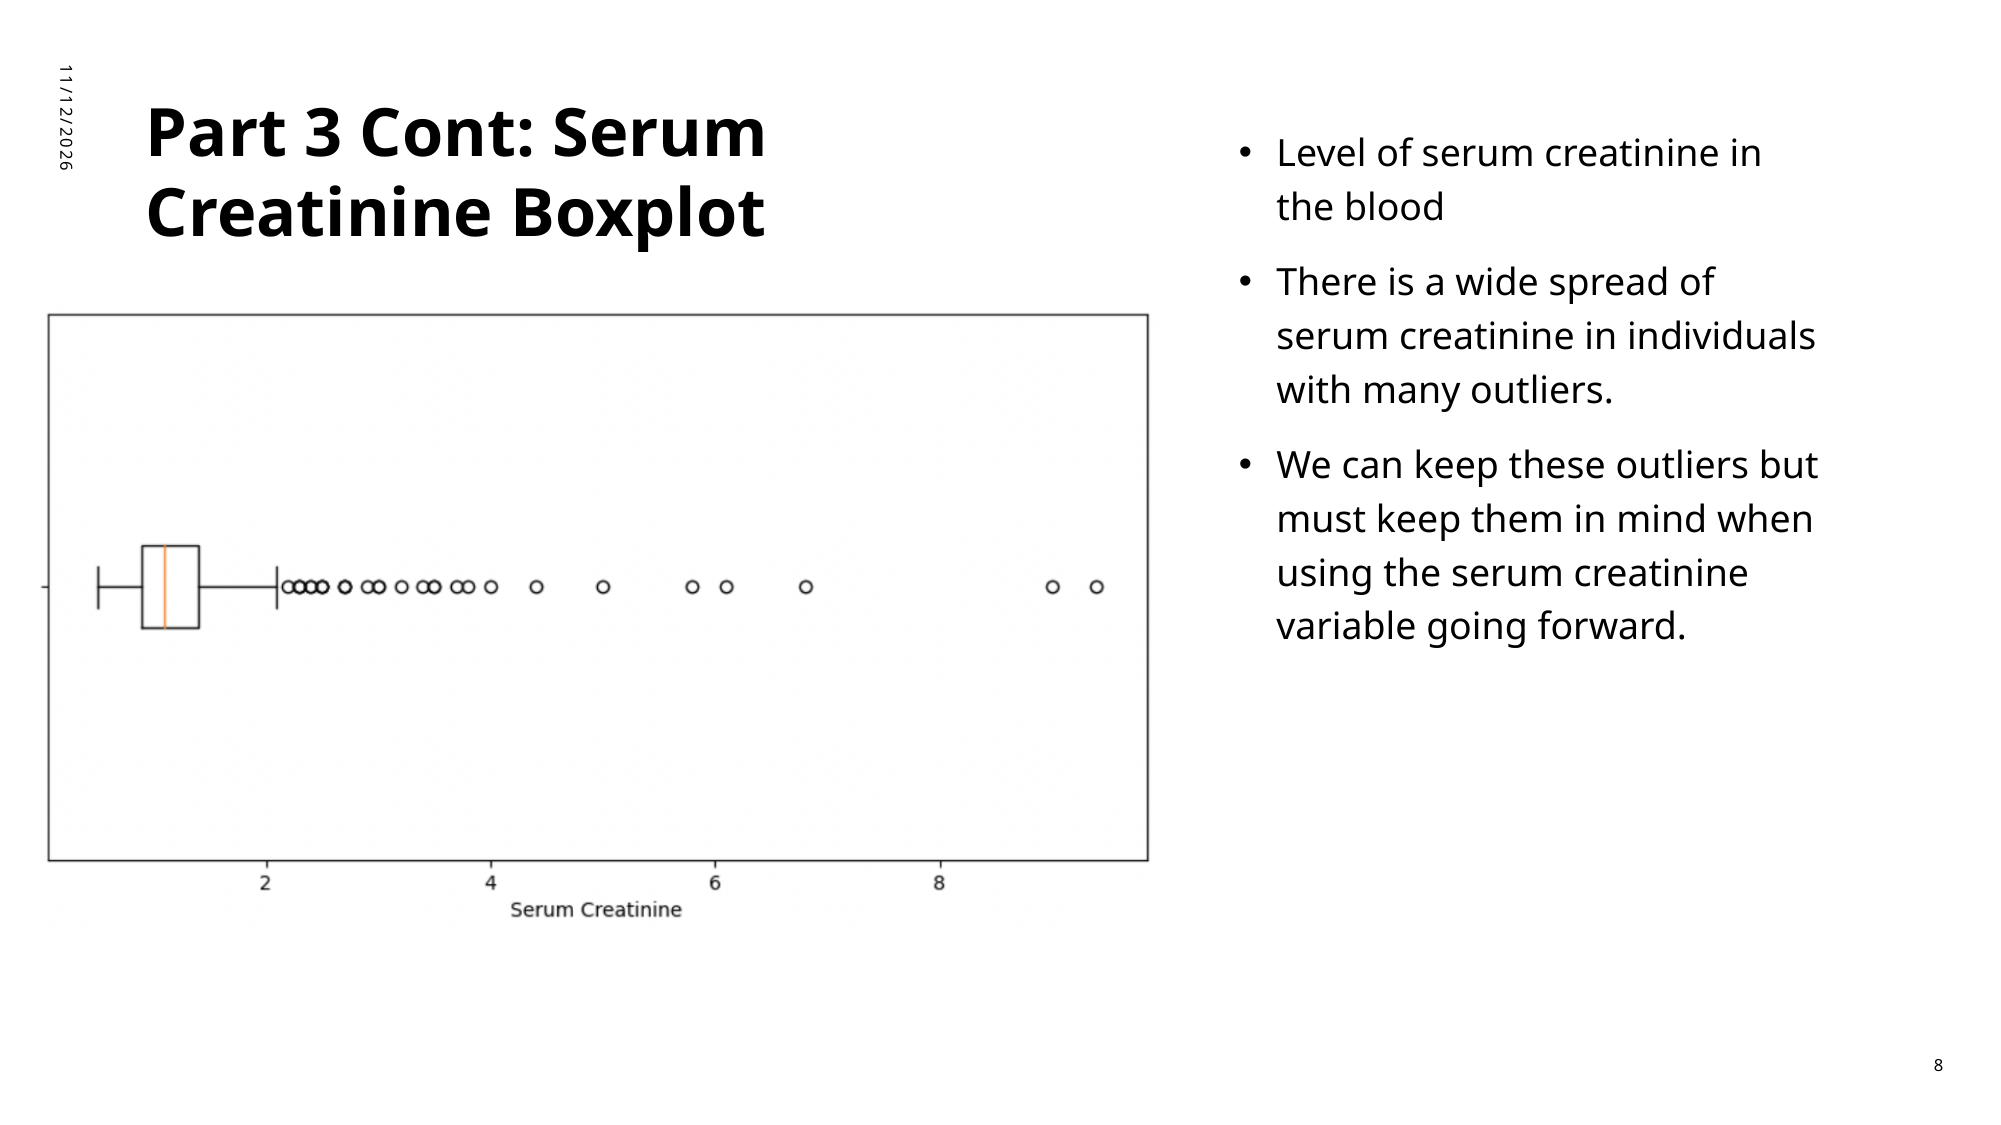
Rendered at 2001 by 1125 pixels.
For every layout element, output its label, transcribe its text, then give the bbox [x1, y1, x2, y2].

title Part 3 Cont: Serum Creatinine Boxplot [130, 81, 932, 258]
slide_number 8 [1841, 1036, 1959, 1097]
list Level of serum creatinine in the blood There is a wide spread of serum creatinine in individuals with many outliers. We can keep these outliers but must keep them in mind when using the serum creatinine variable going forward. [1223, 112, 1842, 1017]
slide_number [35, 49, 96, 301]
picture [35, 301, 1163, 931]
